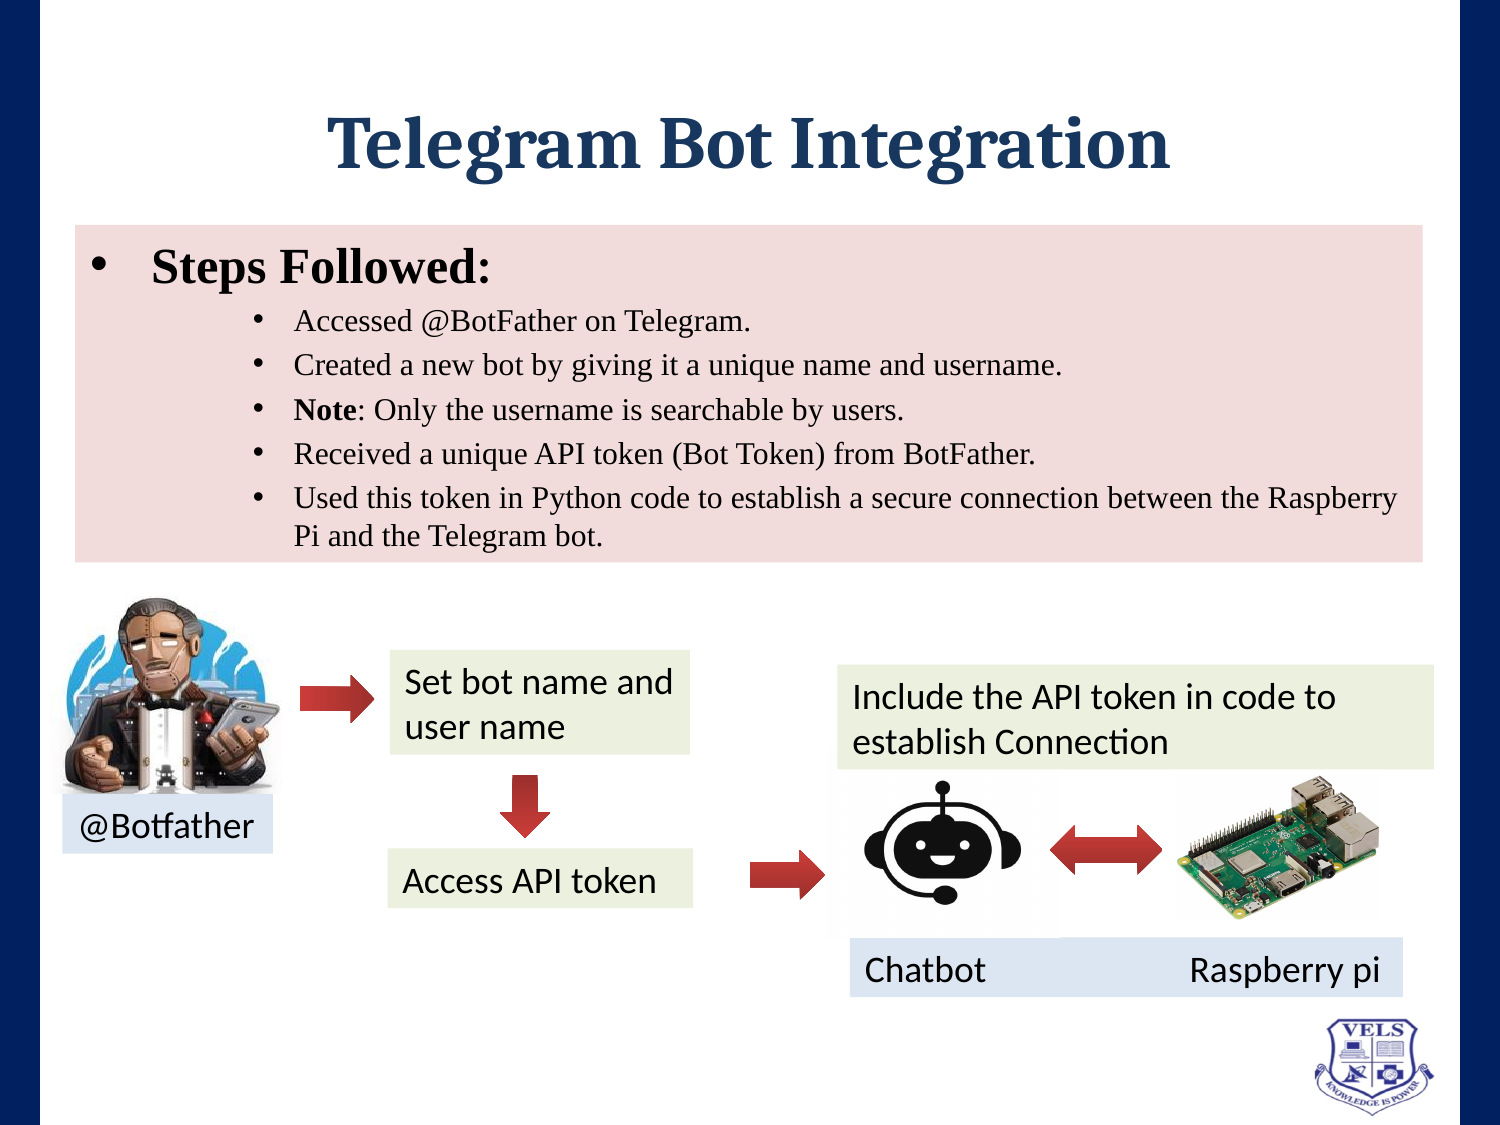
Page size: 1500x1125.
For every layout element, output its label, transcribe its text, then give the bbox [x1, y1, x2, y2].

text_box [750, 849, 819, 901]
text_box [499, 775, 550, 838]
picture [1299, 1004, 1450, 1125]
text_box Chatbot Raspberry pi [849, 937, 1403, 998]
text_box Access API token [387, 848, 694, 909]
text_box [1063, 825, 1163, 876]
text_box Include the API token in code to establish Connection [837, 664, 1434, 770]
text_box [299, 675, 375, 723]
picture [49, 595, 282, 795]
text_box Set bot name and user name [389, 649, 690, 755]
picture [824, 747, 1060, 938]
title Telegram Bot Integration [75, 45, 1425, 233]
list Steps Followed: Accessed @BotFather on Telegram. Created a new bot by giving it a unique name and username. Note: Only the username is searchable by users. Received a unique API token (Bot Token) from BotFather. Used this token in Python code to establish a secure connection between the Raspberry Pi and the Telegram bot. [75, 224, 1423, 563]
text_box @Botfather [62, 802, 273, 854]
picture [1174, 774, 1381, 921]
